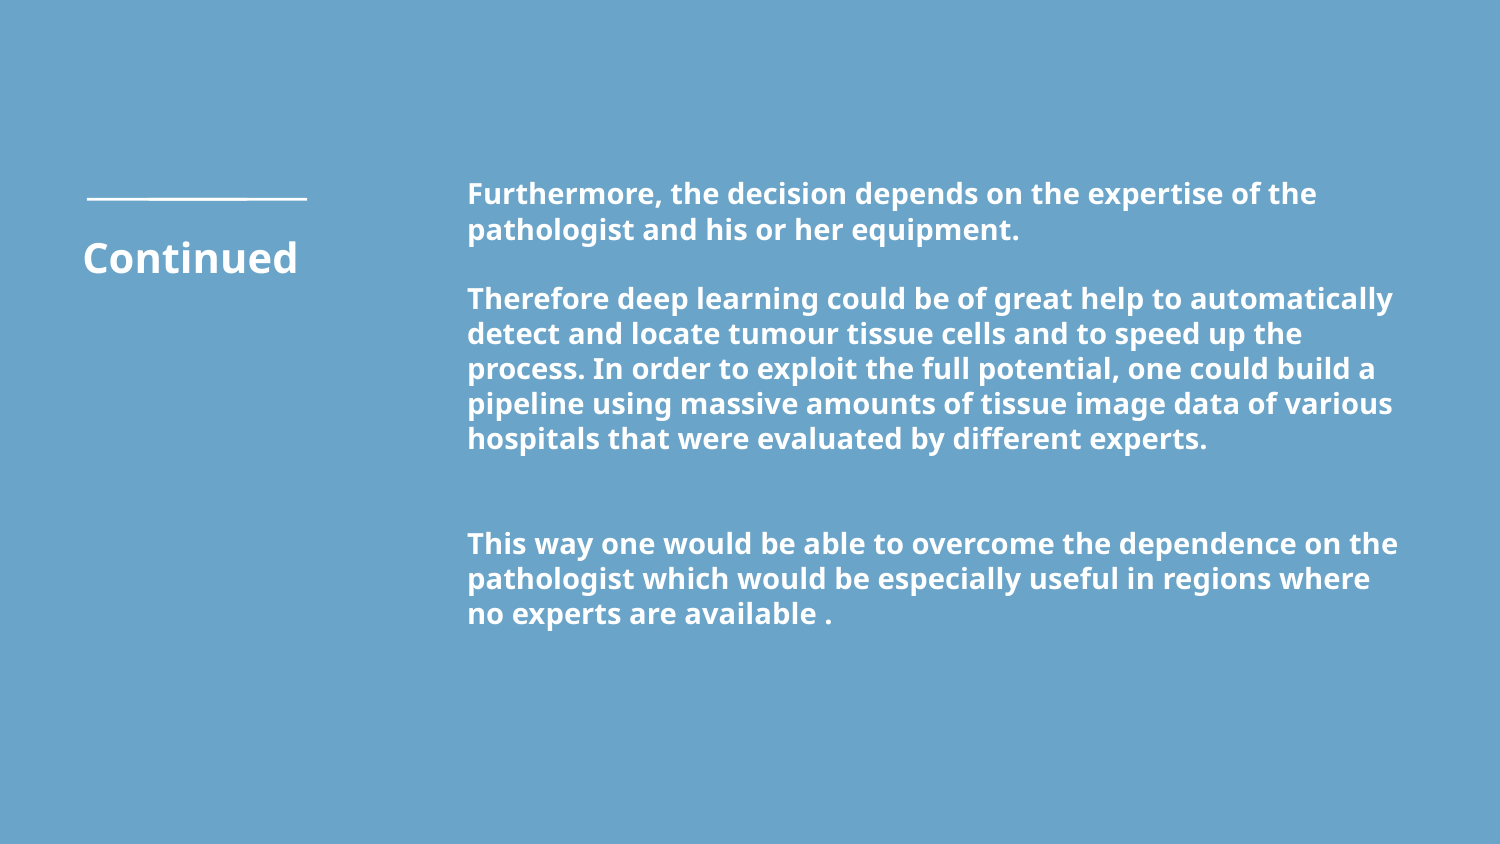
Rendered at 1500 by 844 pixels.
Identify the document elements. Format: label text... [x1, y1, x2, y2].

title Continued [67, 216, 452, 466]
subtitle Furthermore, the decision depends on the expertise of the pathologist and his or her equipment. Therefore deep learning could be of great help to automatically detect and locate tumour tissue cells and to speed up the process. In order to exploit the full potential, one could build a pipeline using massive amounts of tissue image data of various hospitals that were evaluated by different experts. This way one would be able to overcome the dependence on the pathologist which would be especially useful in regions where no experts are available . [452, 125, 1415, 760]
